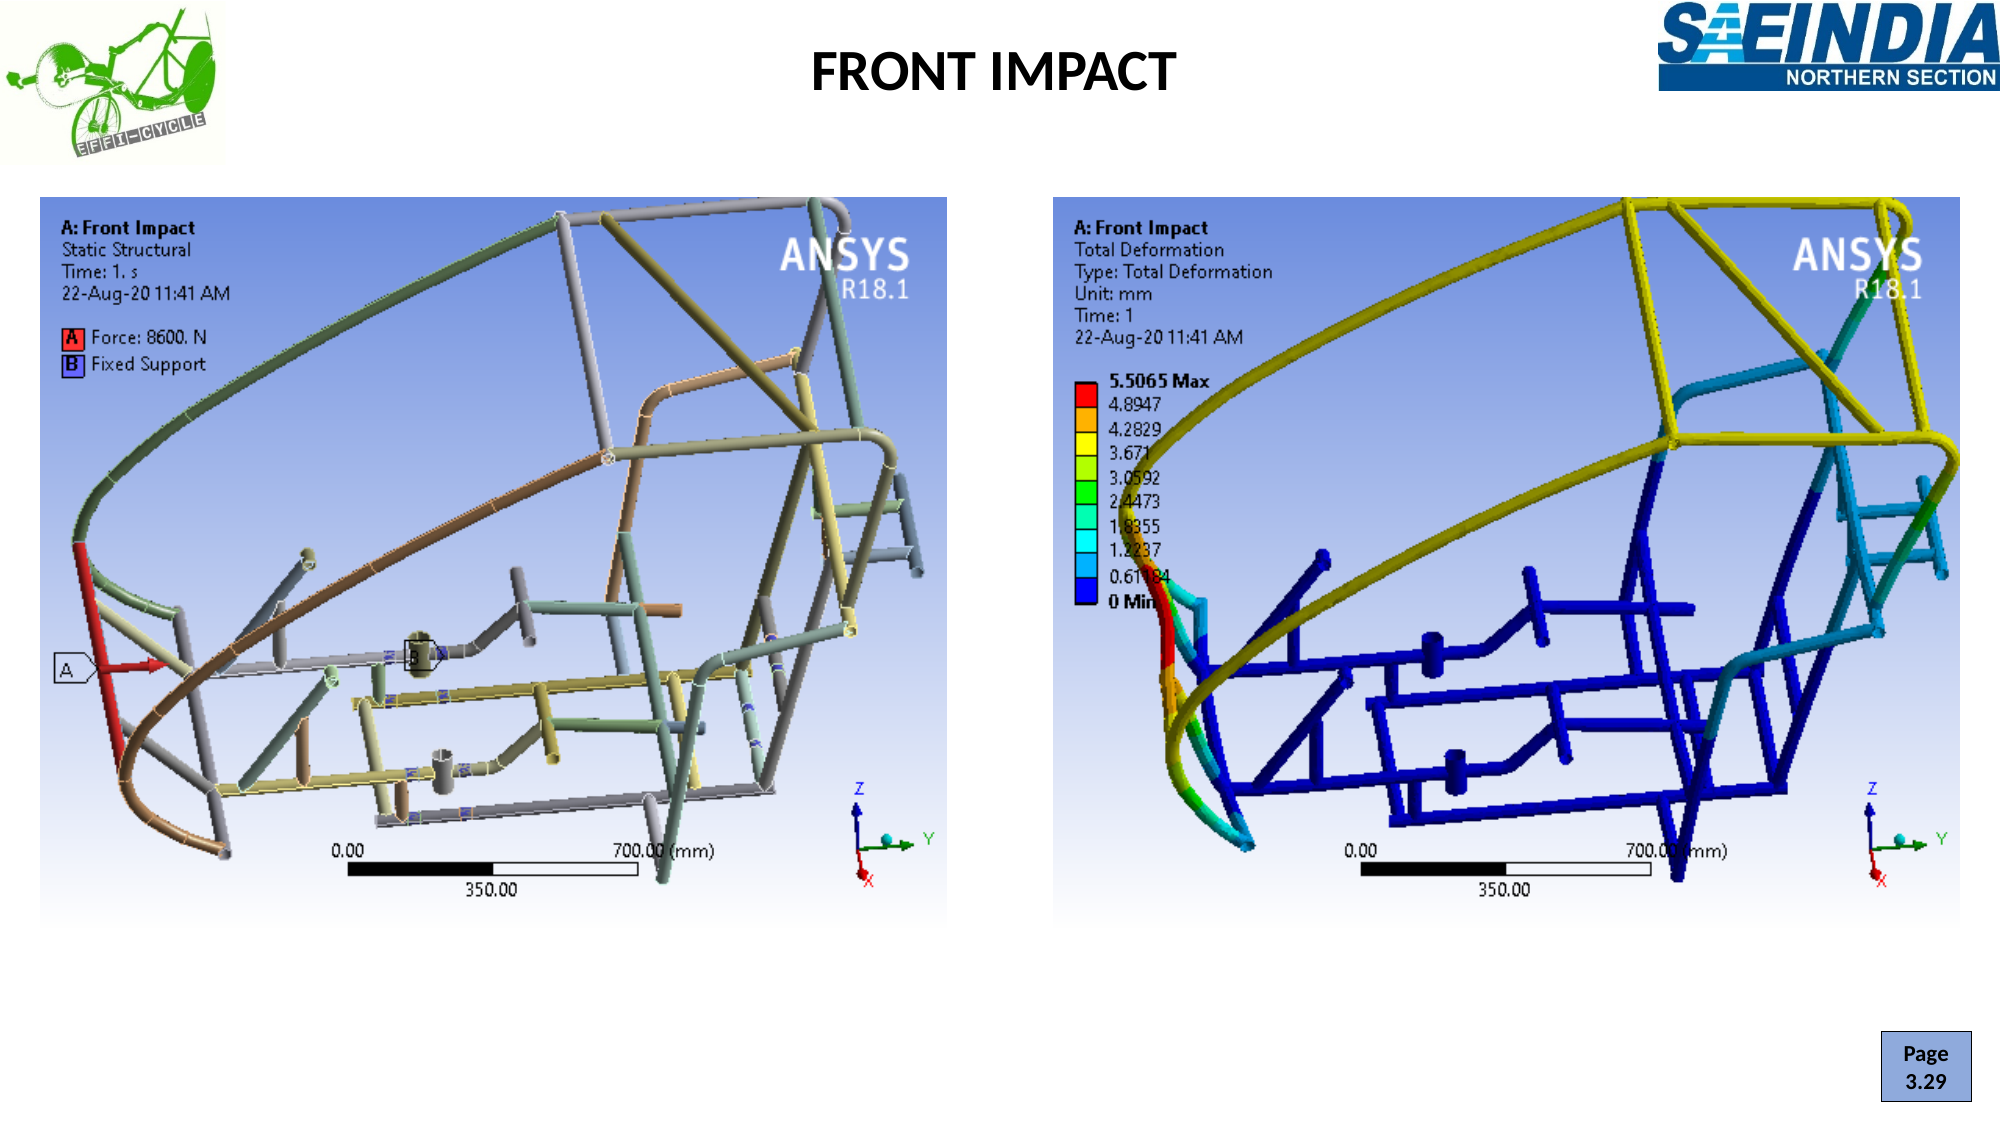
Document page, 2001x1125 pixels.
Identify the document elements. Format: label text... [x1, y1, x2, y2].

picture [40, 197, 947, 928]
text_box FRONT IMPACT [372, 15, 1616, 128]
picture [0, 1, 226, 165]
picture [1053, 197, 1960, 928]
text_box Page 3.29 [1881, 1031, 1972, 1102]
picture [1658, 1, 2000, 91]
